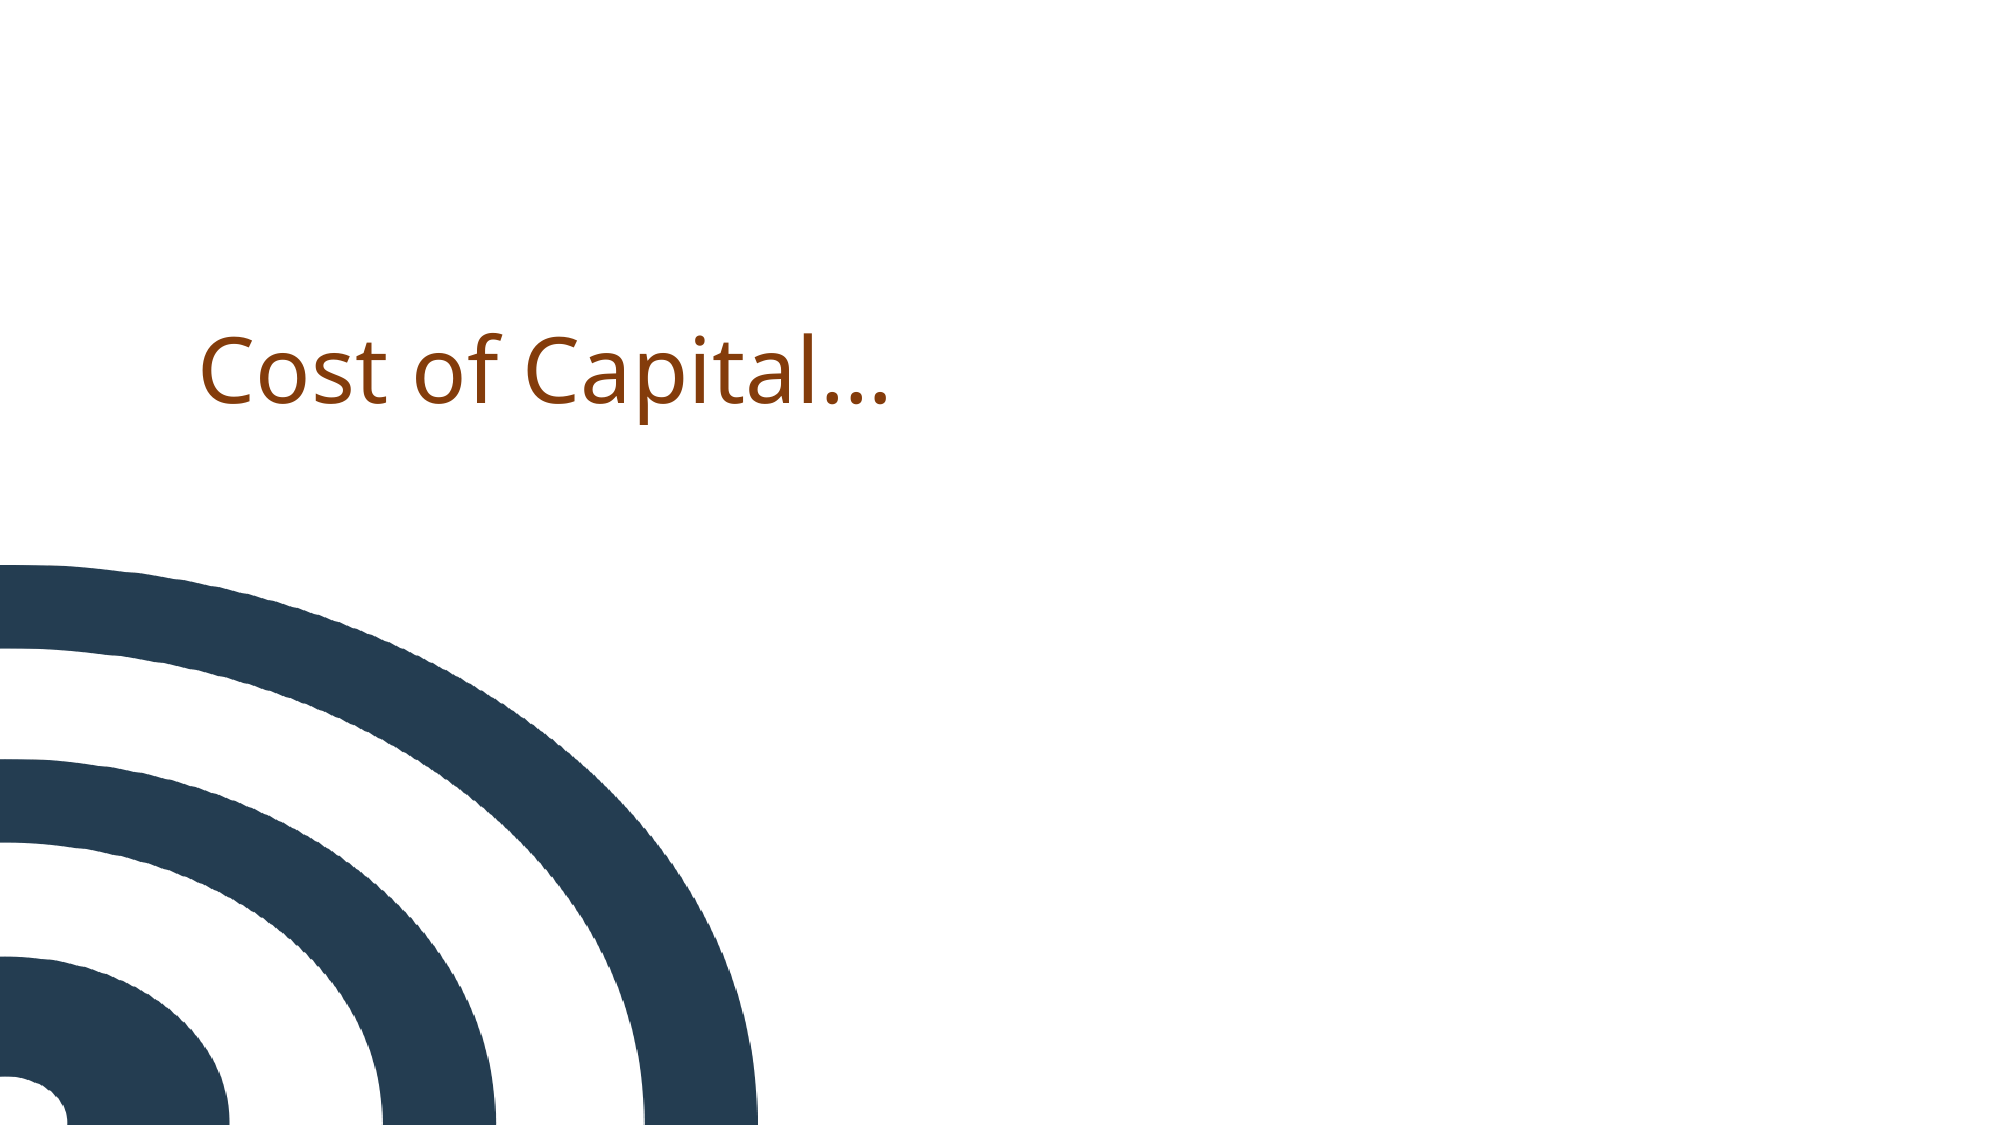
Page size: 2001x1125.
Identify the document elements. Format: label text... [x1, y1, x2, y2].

picture [0, 559, 765, 1125]
title Cost of Capital… [182, 265, 1908, 483]
